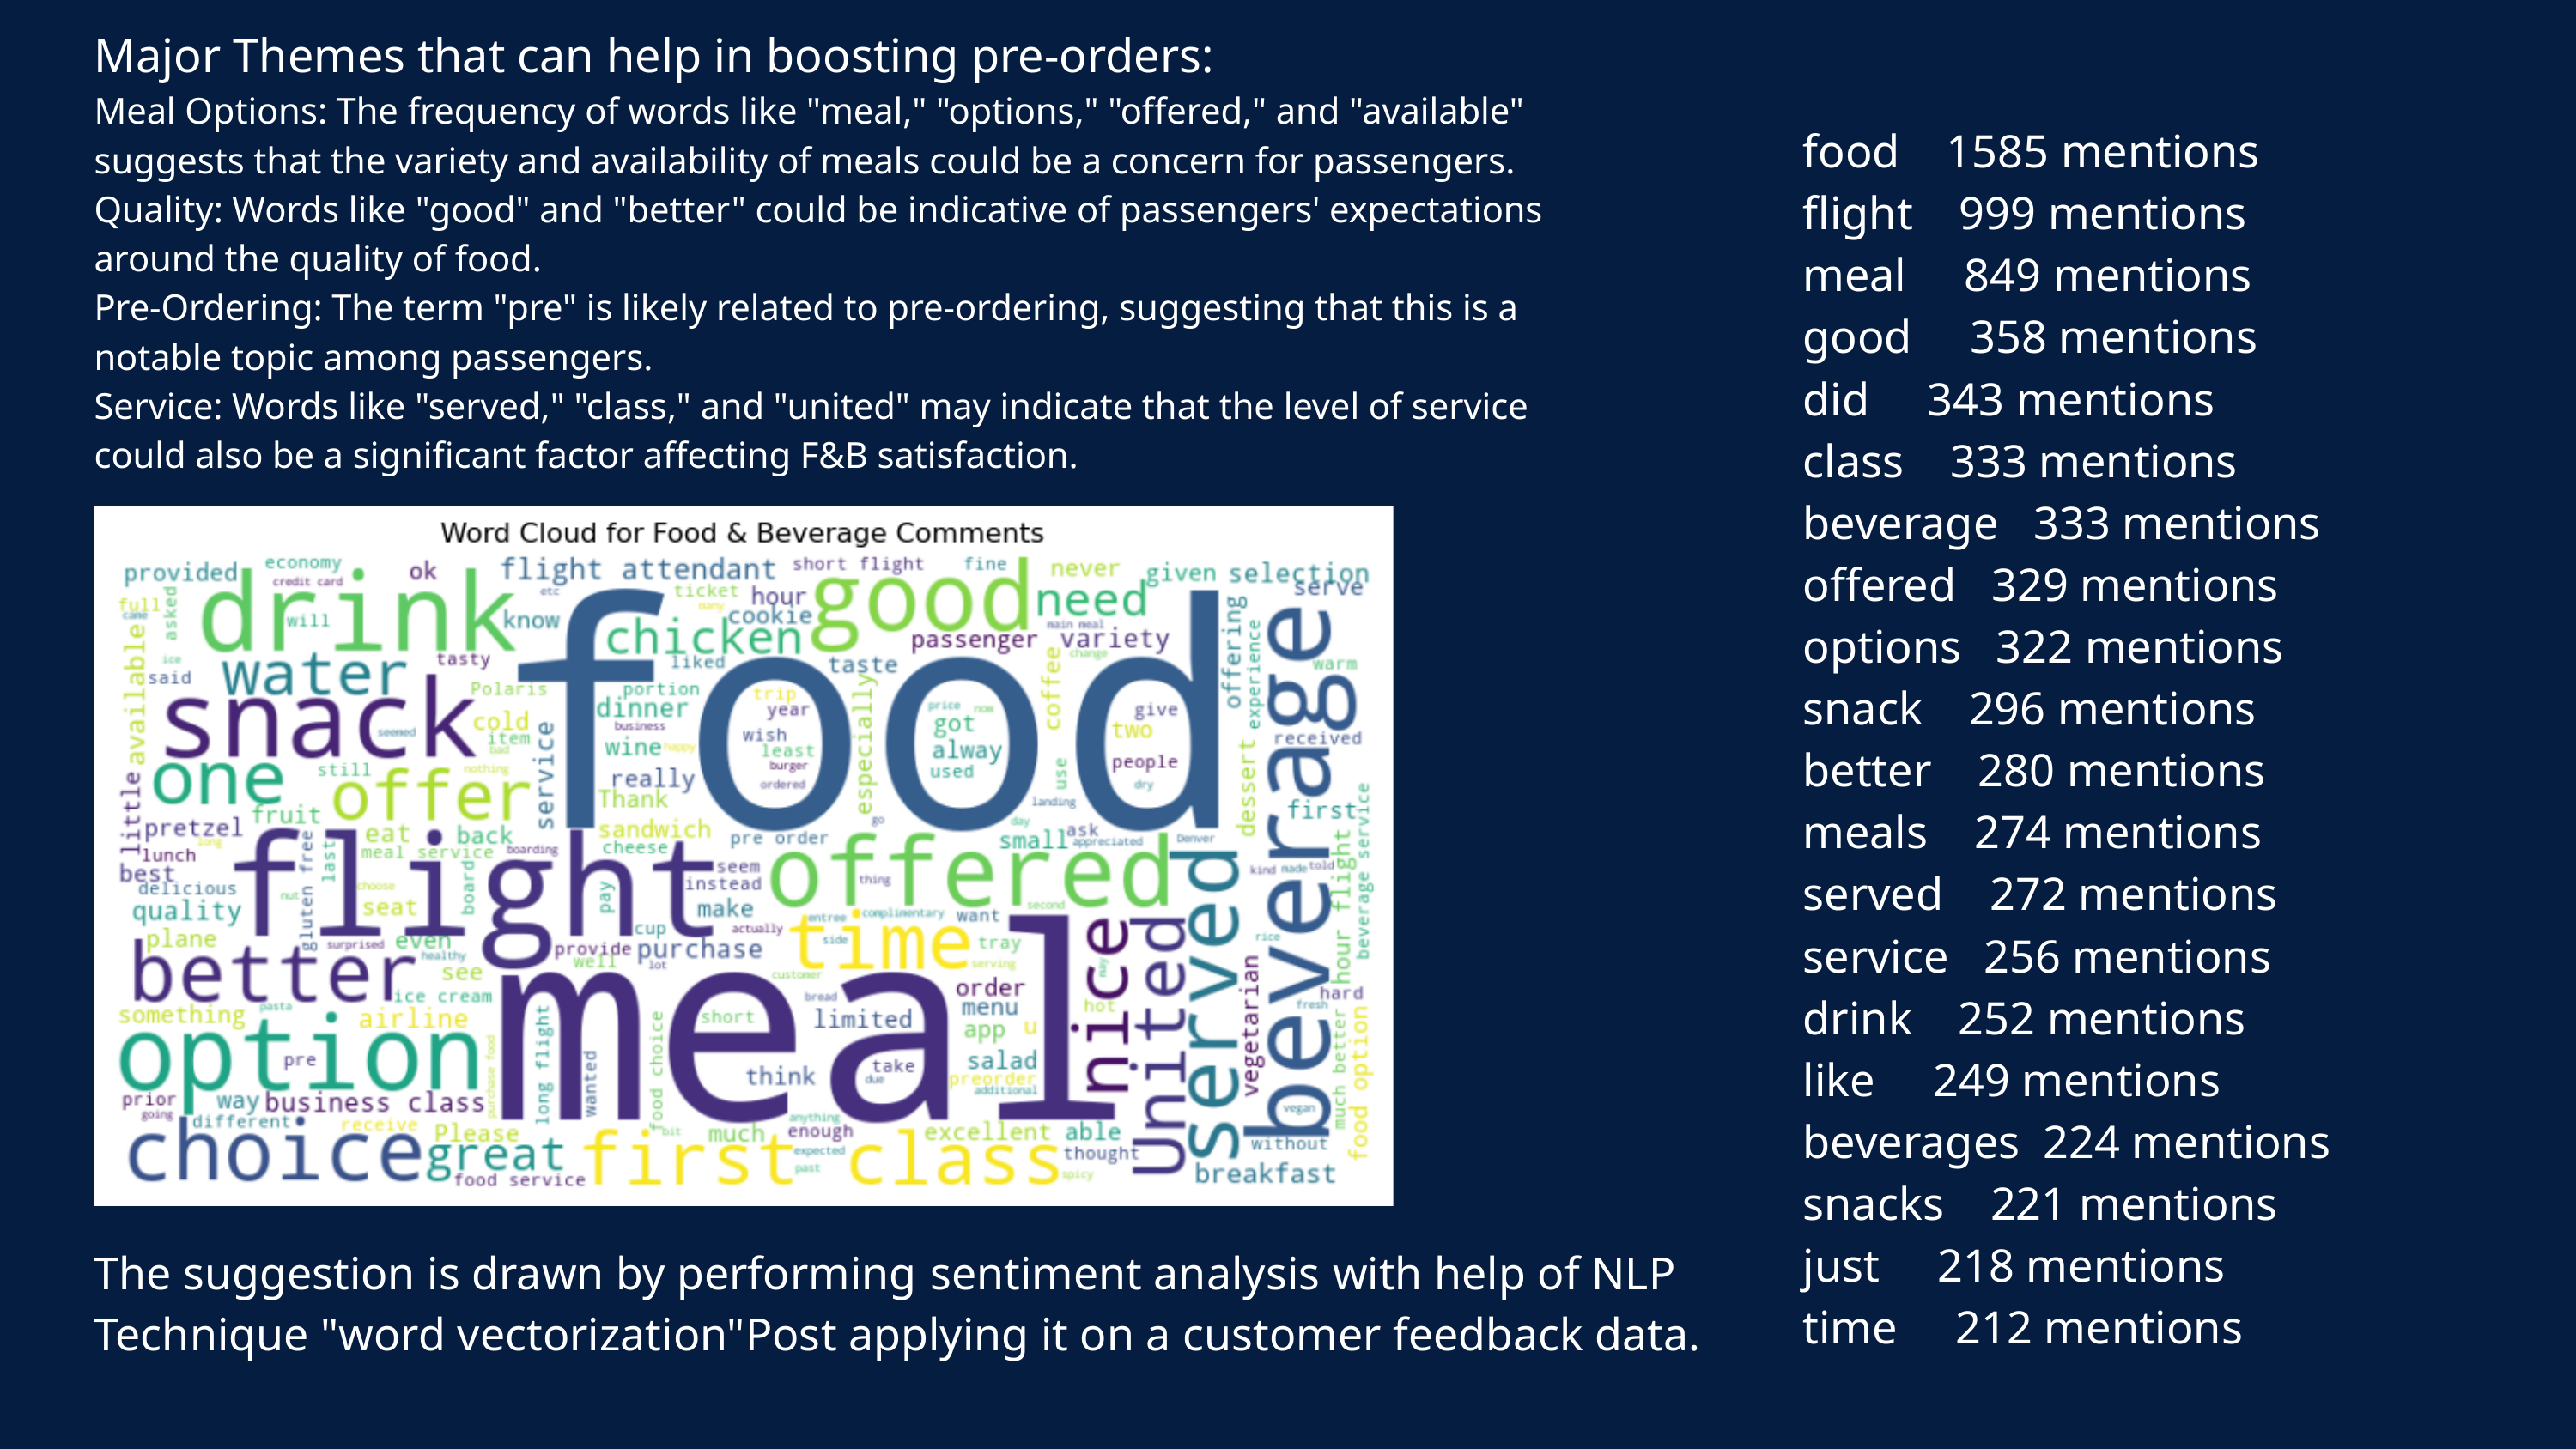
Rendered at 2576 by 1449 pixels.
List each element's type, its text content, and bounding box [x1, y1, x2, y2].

text_box The suggestion is drawn by performing sentiment analysis with help of NLP Technique "word vectorization"Post applying it on a customer feedback data. [94, 1237, 1709, 1361]
text_box [94, 506, 1394, 1206]
text_box food 1585 mentions flight 999 mentions meal 849 mentions good 358 mentions did 343 mentions class 333 mentions beverage 333 mentions offered 329 mentions options 322 mentions snack 296 mentions better 280 mentions meals 274 mentions served 272 mentions service 256 mentions drink 252 mentions like 249 mentions beverages 224 mentions snacks 221 mentions just 218 mentions time 212 mentions [1802, 52, 2576, 1449]
text_box Major Themes that can help in boosting pre-orders: Meal Options: The frequency of words like "meal," "options," "offered," and "available" suggests that the variety and availability of meals could be a concern for passengers. Quality: Words like "good" and "better" could be indicative of passengers' expectations around the quality of food. Pre-Ordering: The term "pre" is likely related to pre-ordering, suggesting that this is a notable topic among passengers. Service: Words like "served," "class," and "united" may indicate that the level of service could also be a significant factor affecting F&B satisfaction. [94, 18, 1624, 476]
